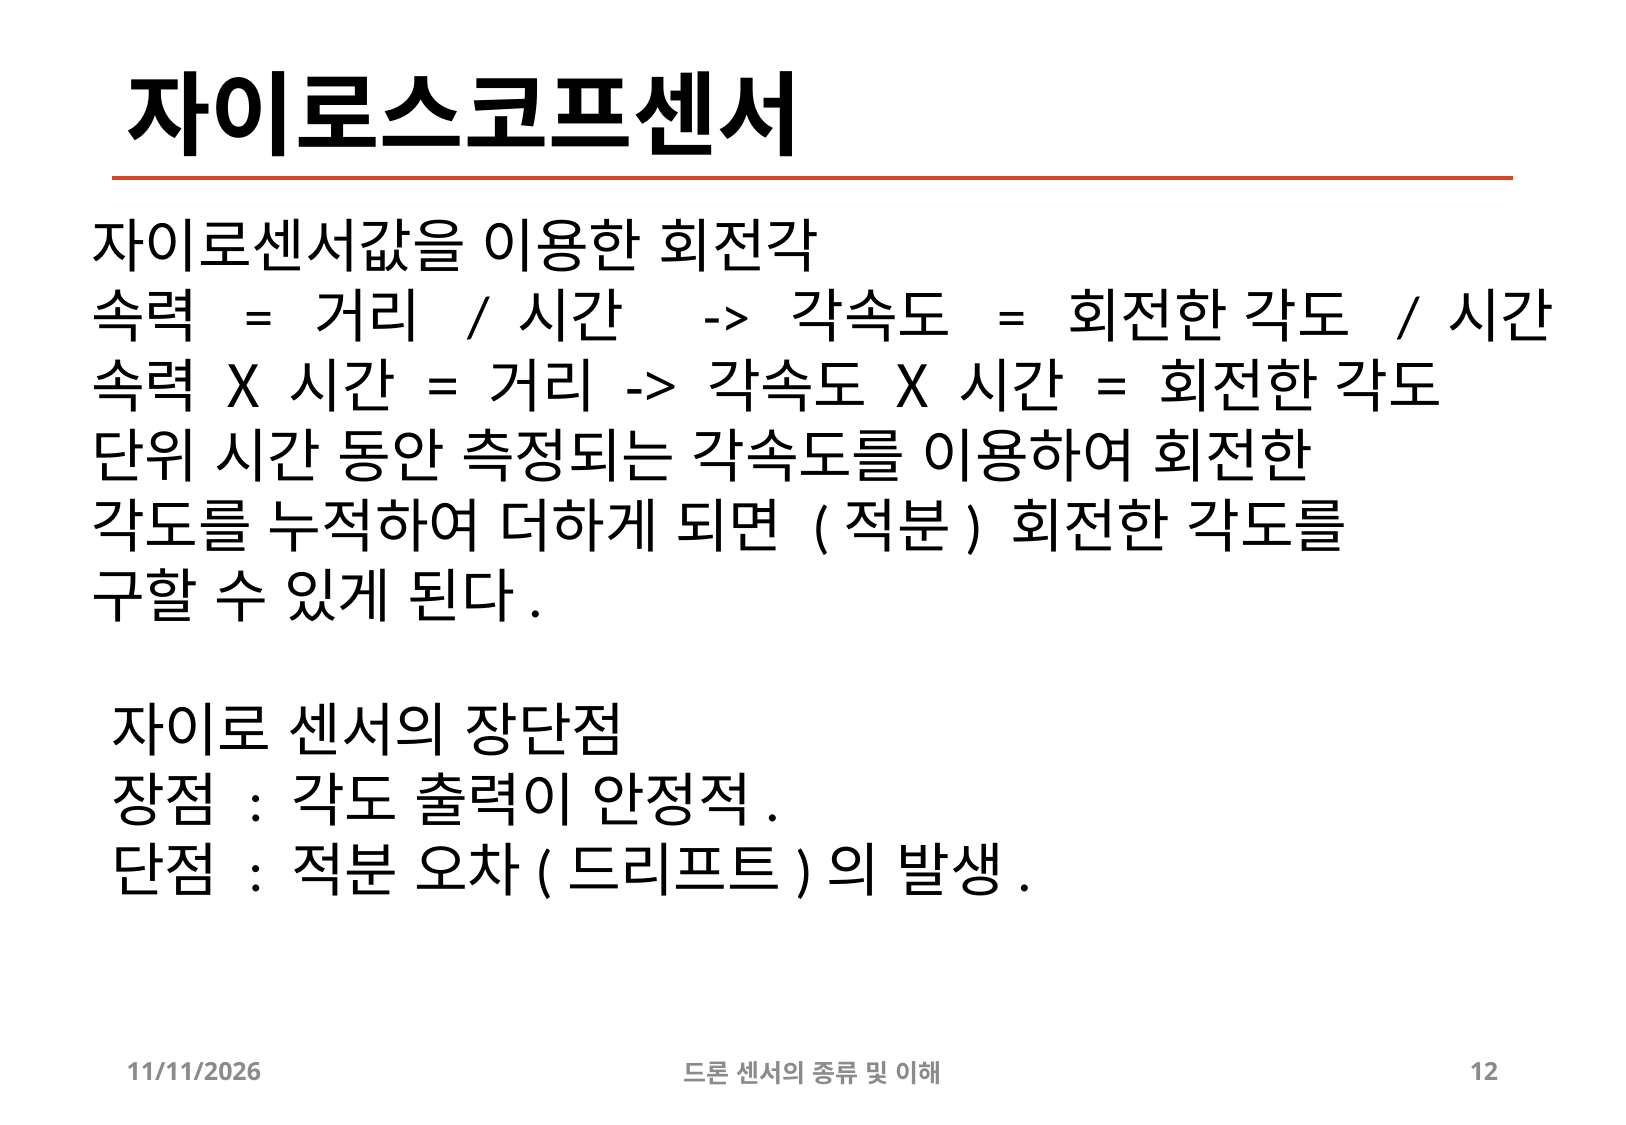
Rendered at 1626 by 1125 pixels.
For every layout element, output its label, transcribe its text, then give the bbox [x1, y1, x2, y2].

title 자이로스코프센서 [111, 59, 1514, 179]
footer 드론 센서의 종류 및 이해 [538, 1042, 1087, 1103]
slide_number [111, 1042, 303, 1103]
text_box 자이로센서값을 이용한 회전각 속력 = 거리 / 시간 -> 각속도 = 회전한 각도 / 시간 속력 Ⅹ 시간 = 거리 -> 각속도 Ⅹ 시간 = 회전한 각도 단위 시간 동안 측정되는 각속도를 이용하여 회전한 각도를 누적하여 더하게 되면 (적분) 회전한 각도를 구할 수 있게 된다. [76, 201, 1569, 637]
text_box 자이로 센서의 장단점 장점 : 각도 출력이 안정적. 단점 : 적분 오차(드리프트)의 발생. [96, 685, 1048, 911]
slide_number 12 [1433, 1042, 1514, 1103]
